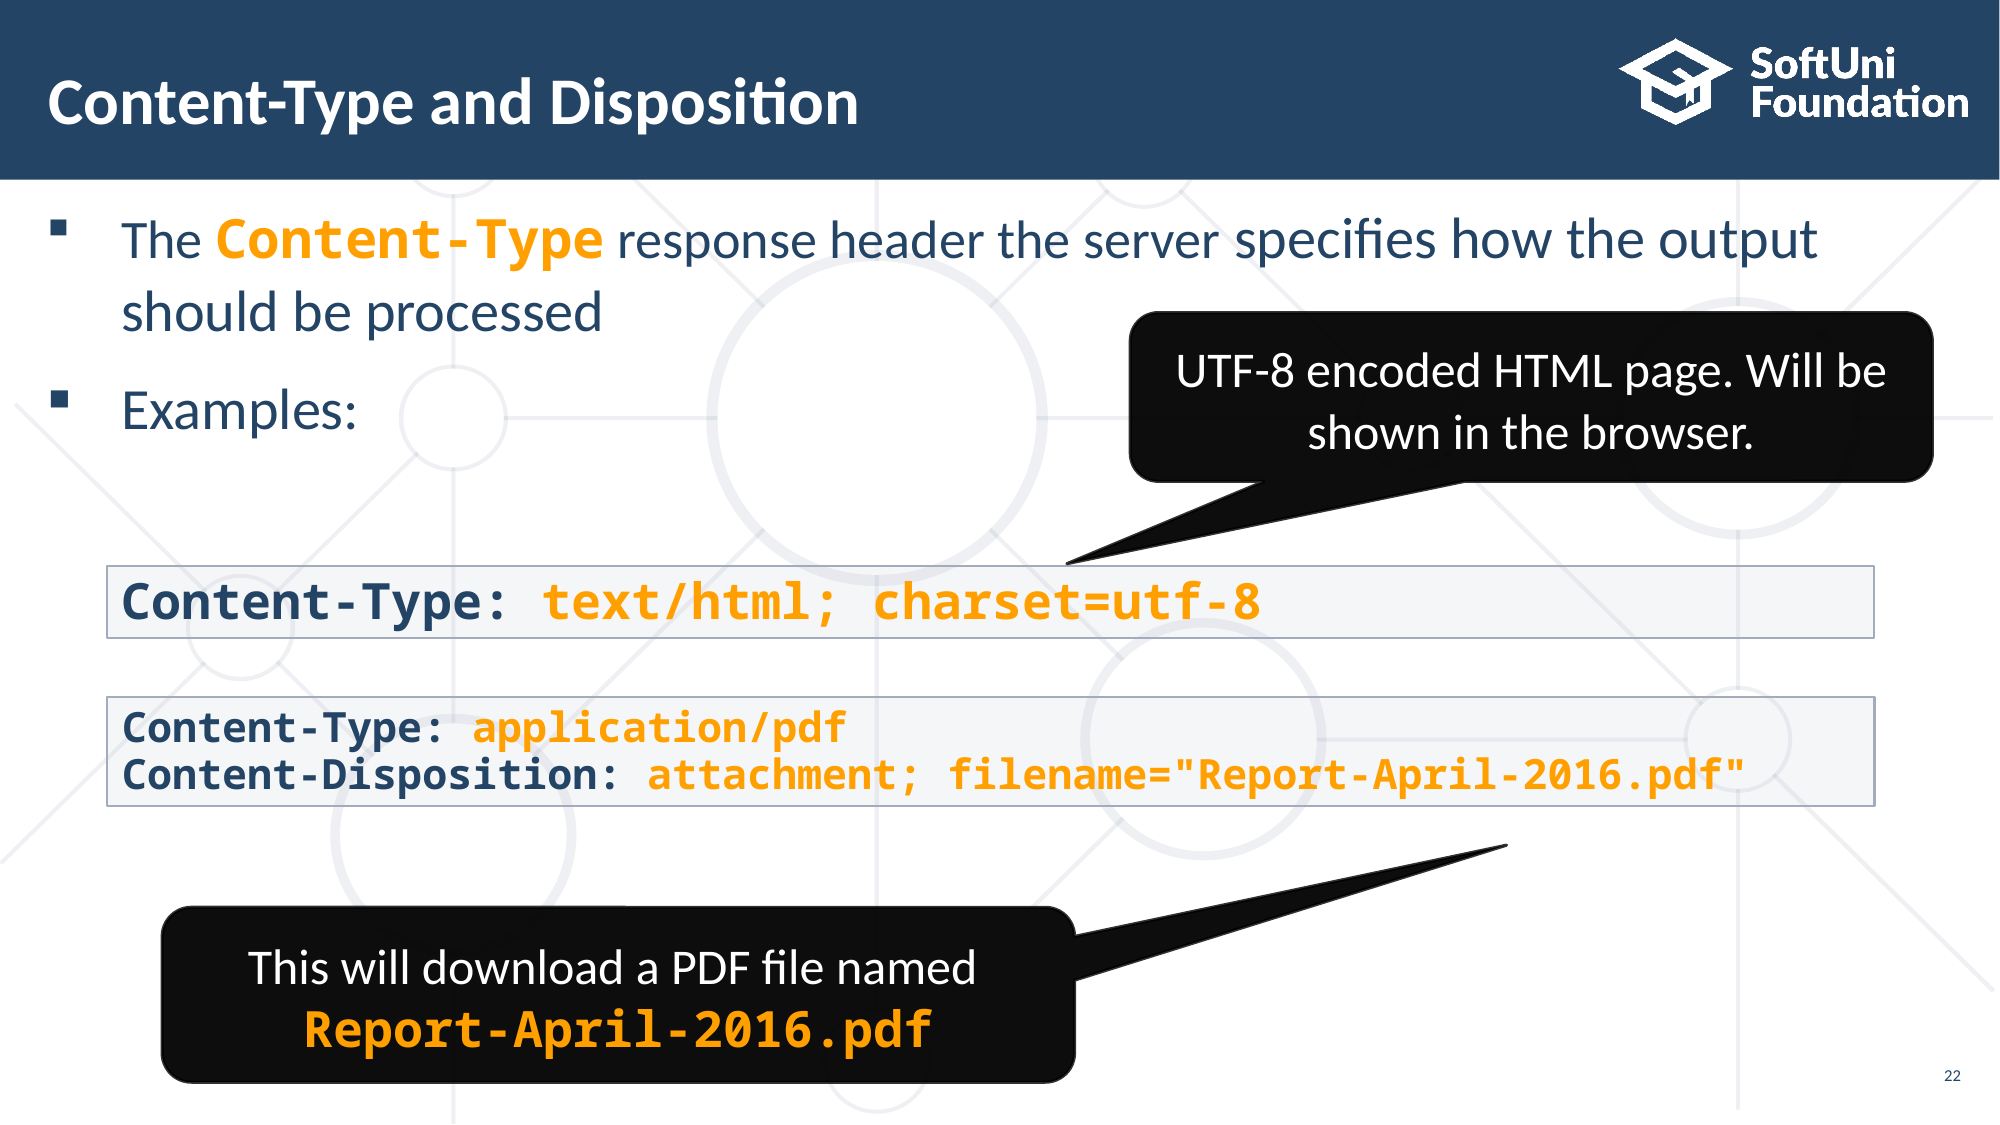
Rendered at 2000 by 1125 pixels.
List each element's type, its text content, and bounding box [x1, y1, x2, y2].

picture [1618, 38, 1968, 125]
text_box Content-Type: text/html; charset=utf-8 [107, 566, 1875, 639]
text_box <number> [1896, 1049, 1968, 1100]
text_box This will download a PDF file named Report-April-2016.pdf [160, 843, 1509, 1085]
text_box Content-Type and Disposition [30, 6, 1602, 189]
text_box The Content-Type response header the server specifies how the output should be processed Examples: [31, 188, 1968, 1103]
text_box Content-Type: application/pdf Content-Disposition: attachment; filename="Report-April-2016.pdf" [107, 696, 1875, 807]
text_box UTF-8 encoded HTML page. Will be shown in the browser. [1064, 310, 1935, 566]
